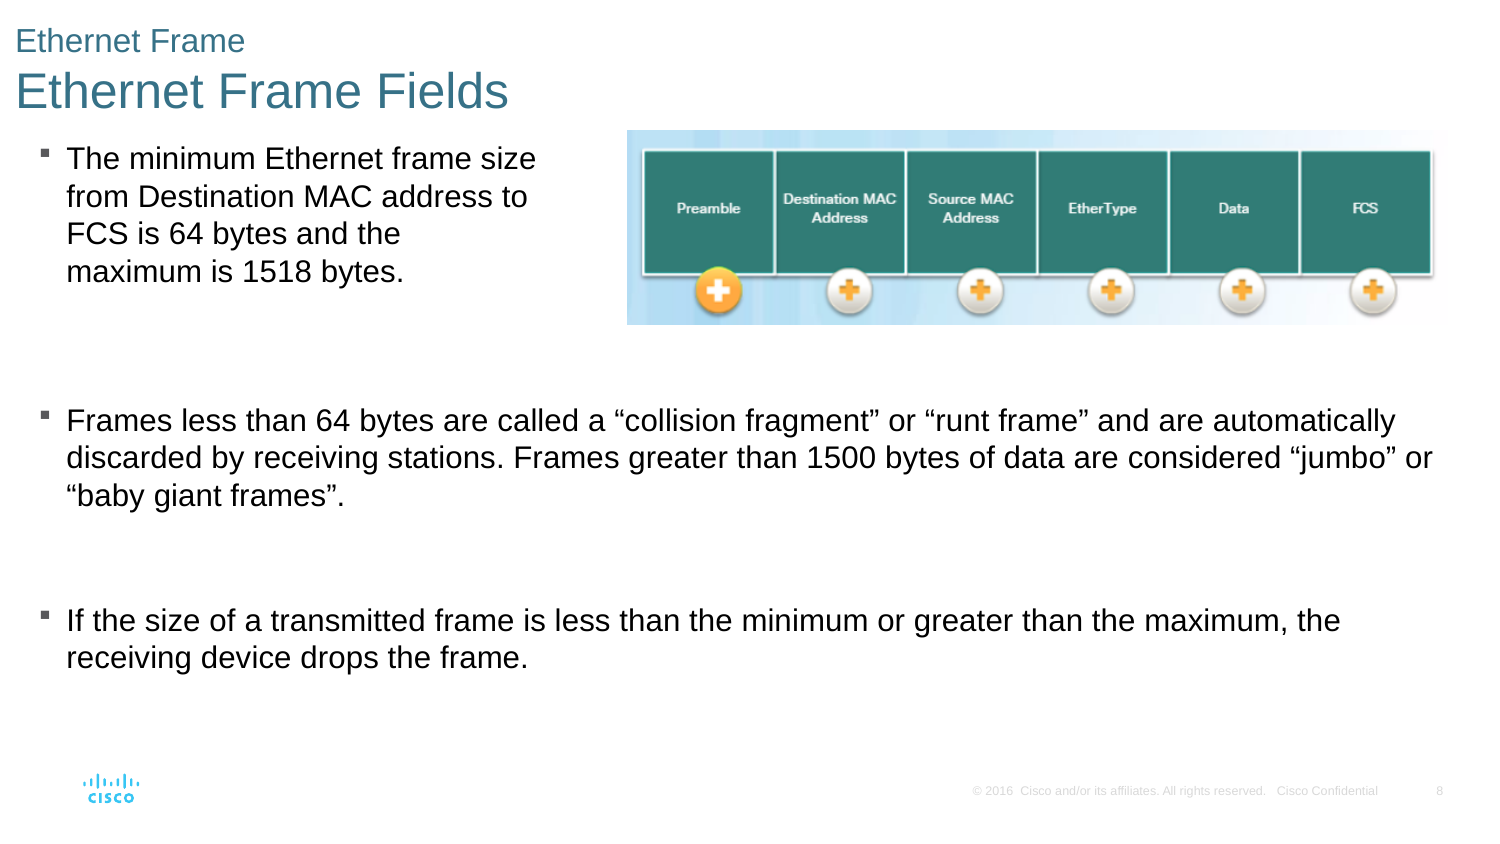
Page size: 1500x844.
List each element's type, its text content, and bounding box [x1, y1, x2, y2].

title Ethernet Frame Ethernet Frame Fields [0, 6, 1500, 131]
picture [627, 130, 1448, 326]
text_box Frames less than 64 bytes are called a “collision fragment” or “runt frame” and are automatically discarded by receiving stations. Frames greater than 1500 bytes of data are considered “jumbo” or “baby giant frames”. If the size of a transmitted frame is less than the minimum or greater than the maximum, the receiving device drops the frame. [23, 392, 1476, 735]
list The minimum Ethernet frame size from Destination MAC address to FCS is 64 bytes and the maximum is 1518 bytes. [23, 131, 575, 340]
